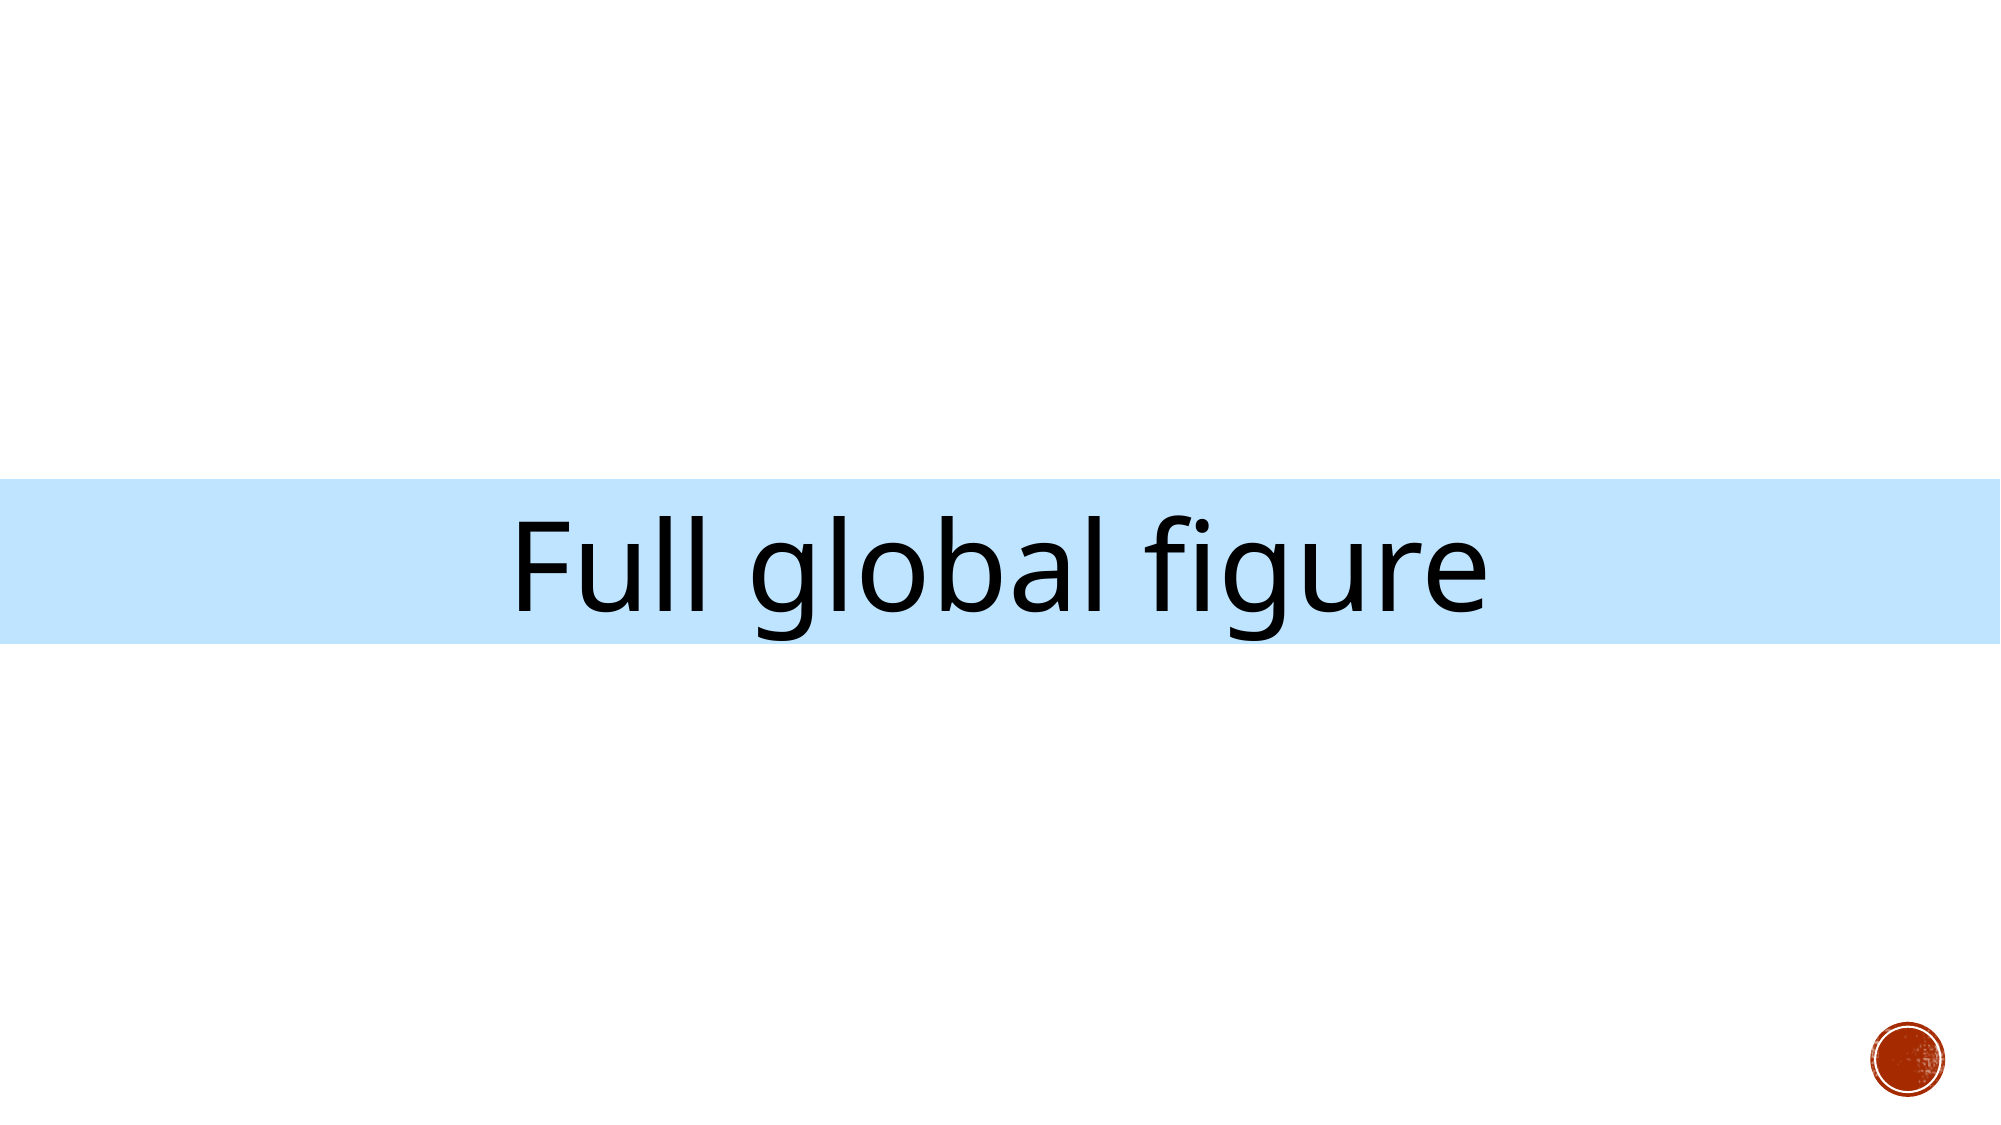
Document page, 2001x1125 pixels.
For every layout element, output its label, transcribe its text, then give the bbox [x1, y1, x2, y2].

text_box Full global figure [0, 479, 2000, 644]
